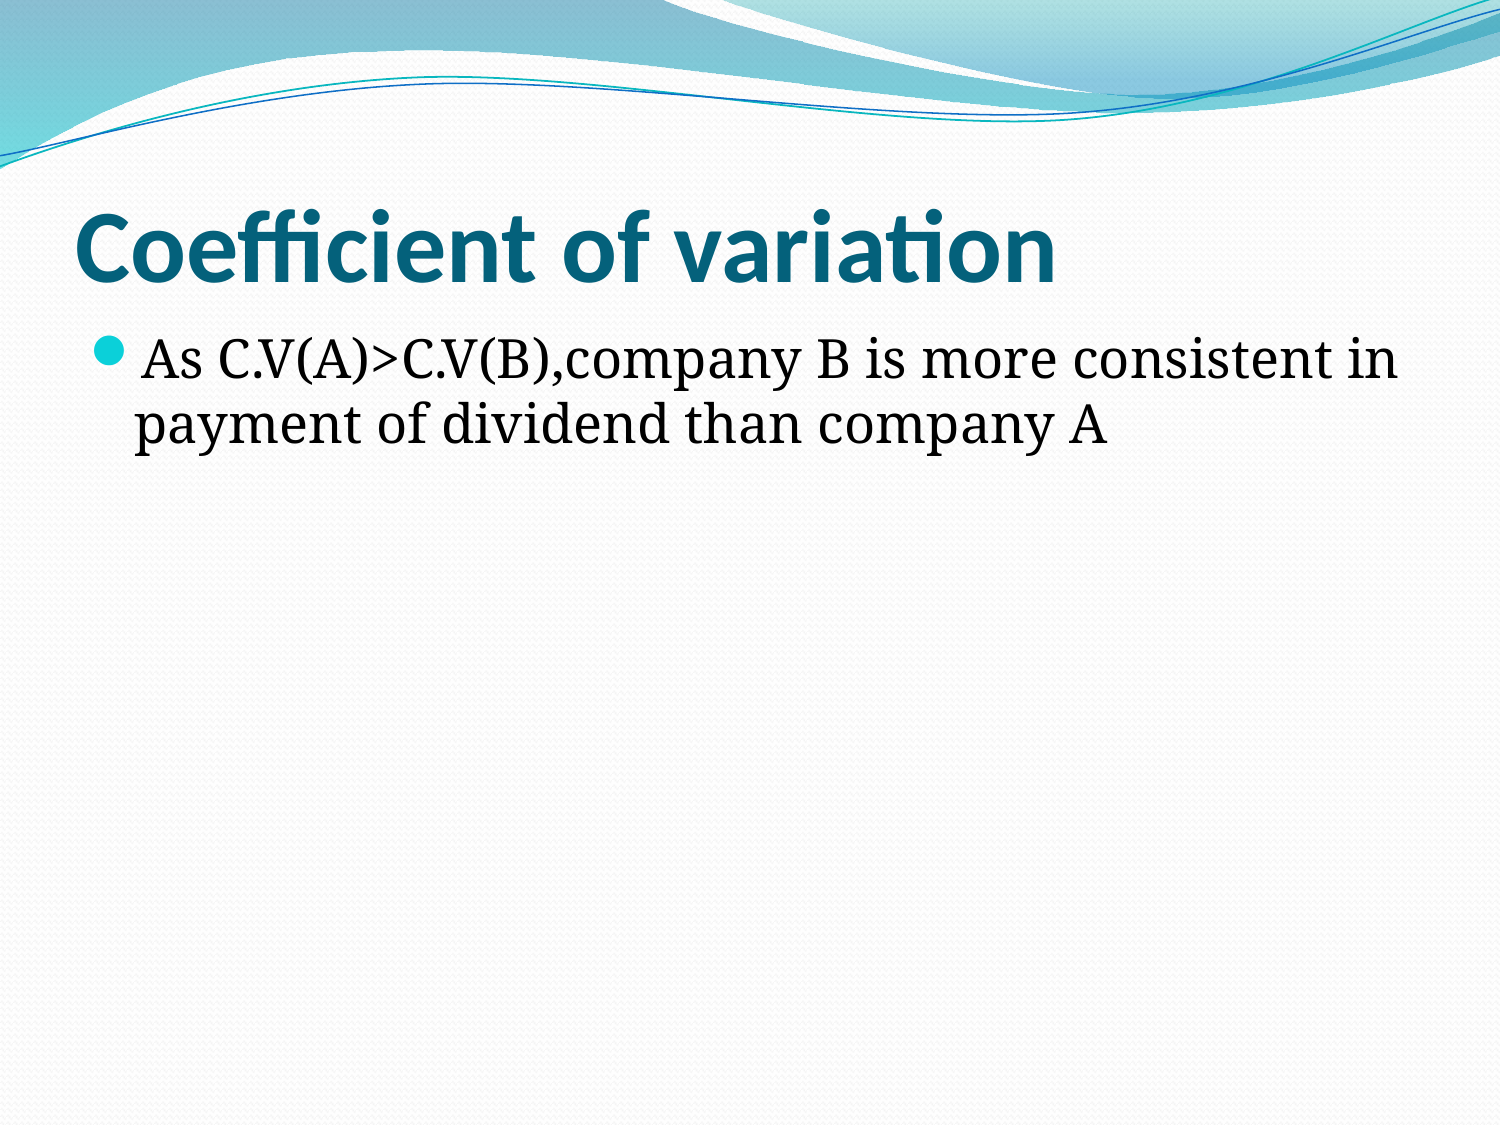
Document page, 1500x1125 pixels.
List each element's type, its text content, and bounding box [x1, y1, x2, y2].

list As C.V(A)>C.V(B),company B is more consistent in payment of dividend than company A [75, 317, 1425, 1038]
title Coefficient of variation [75, 115, 1425, 303]
